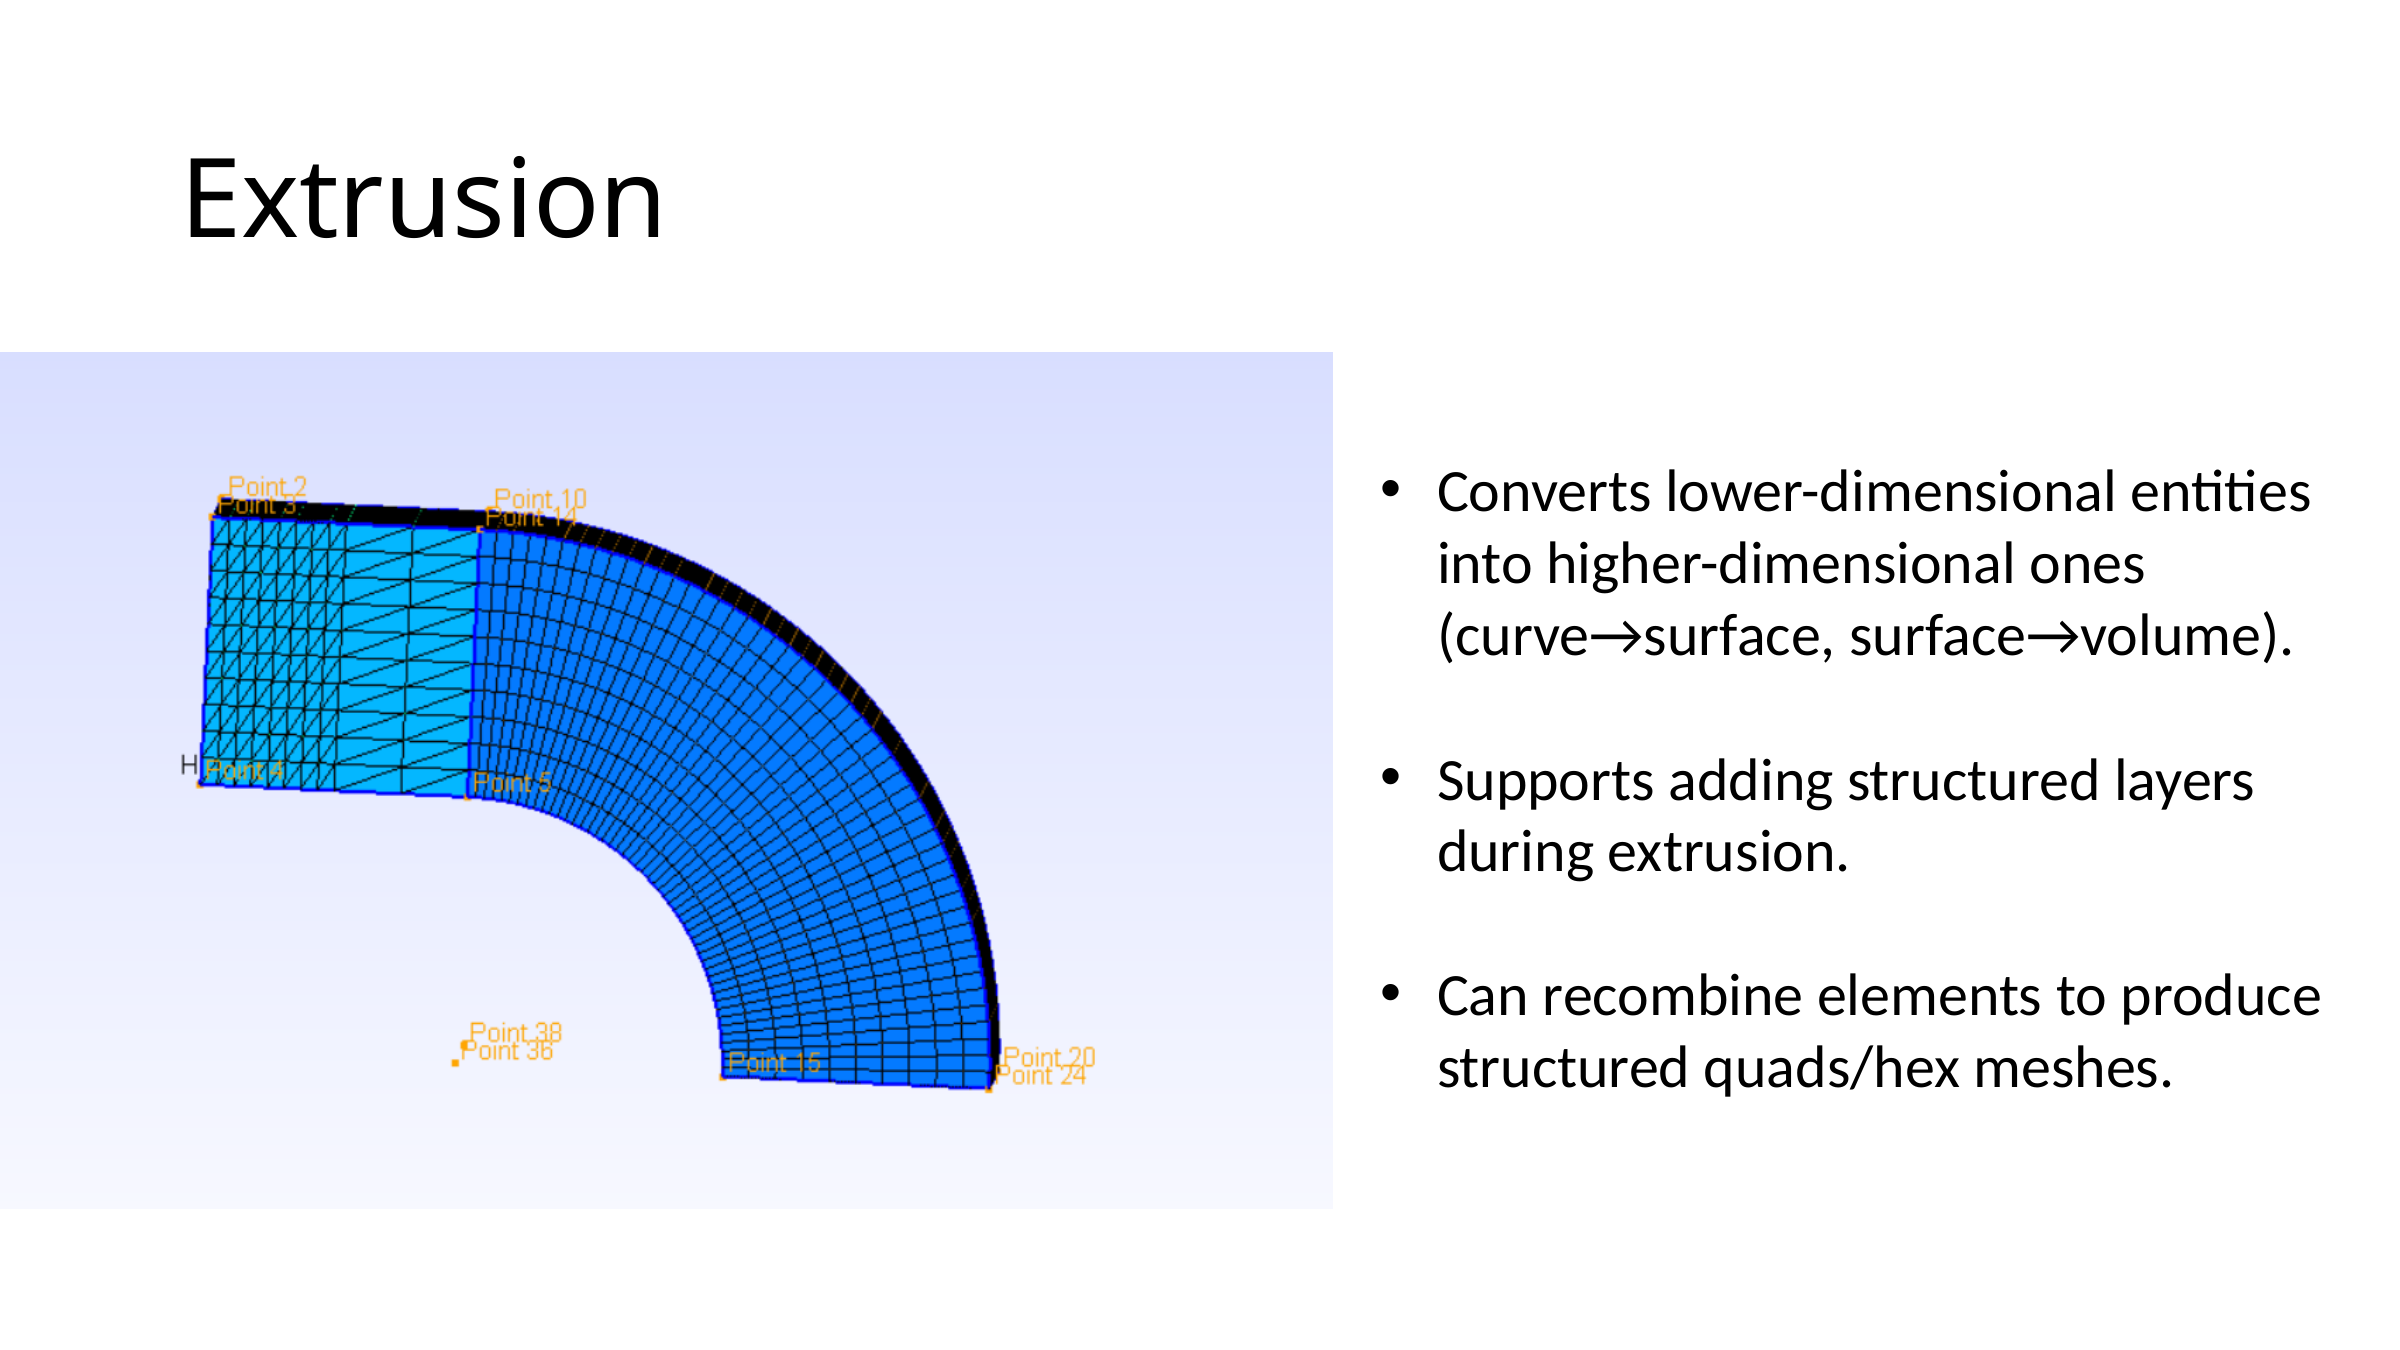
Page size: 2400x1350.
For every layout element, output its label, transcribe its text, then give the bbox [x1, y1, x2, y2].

title Extrusion [165, 71, 2235, 333]
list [0, 352, 1333, 1210]
text_box Converts lower-dimensional entities into higher-dimensional ones (curve→surface, surface→volume). Supports adding structured layers during extrusion. Can recombine elements to produce structured quads/hex meshes. [1366, 444, 2378, 1108]
